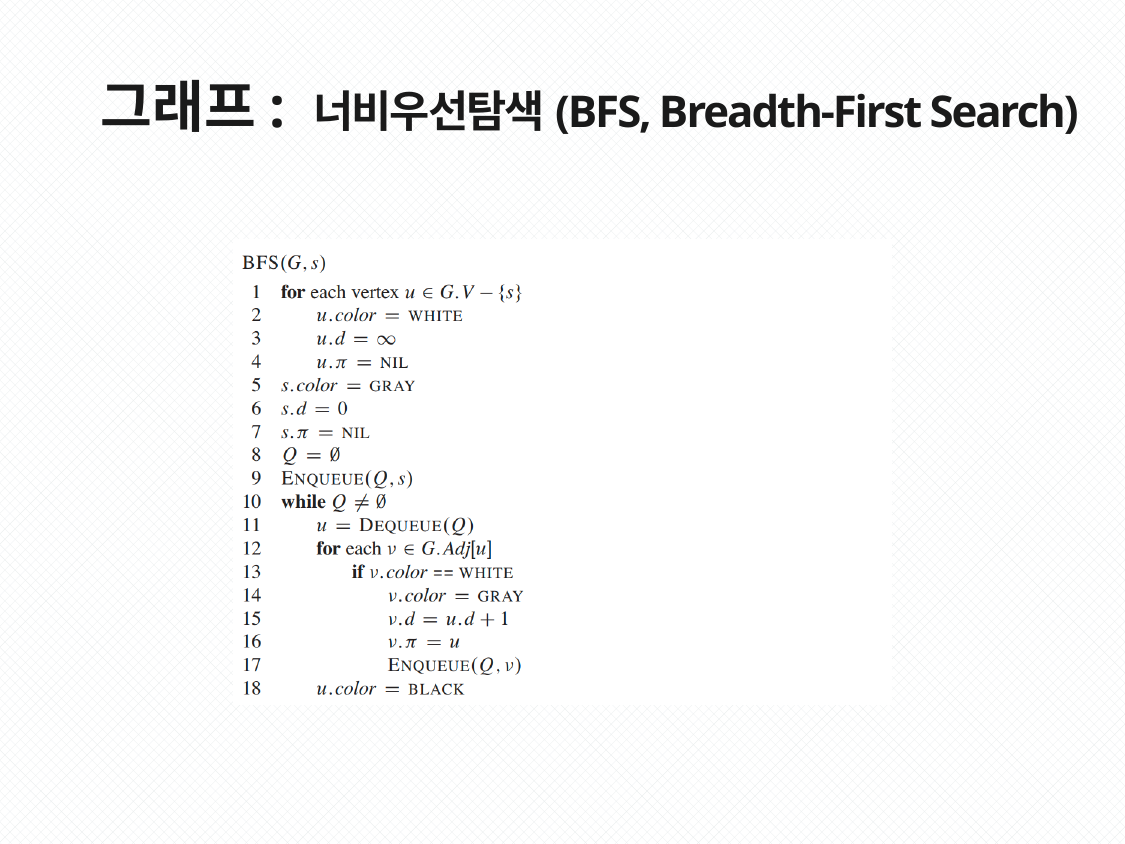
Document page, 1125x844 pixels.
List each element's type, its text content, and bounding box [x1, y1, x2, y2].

text_box 그래프: 너비우선탐색(BFS, Breadth-First Search) [89, 50, 1125, 150]
picture [232, 238, 892, 705]
